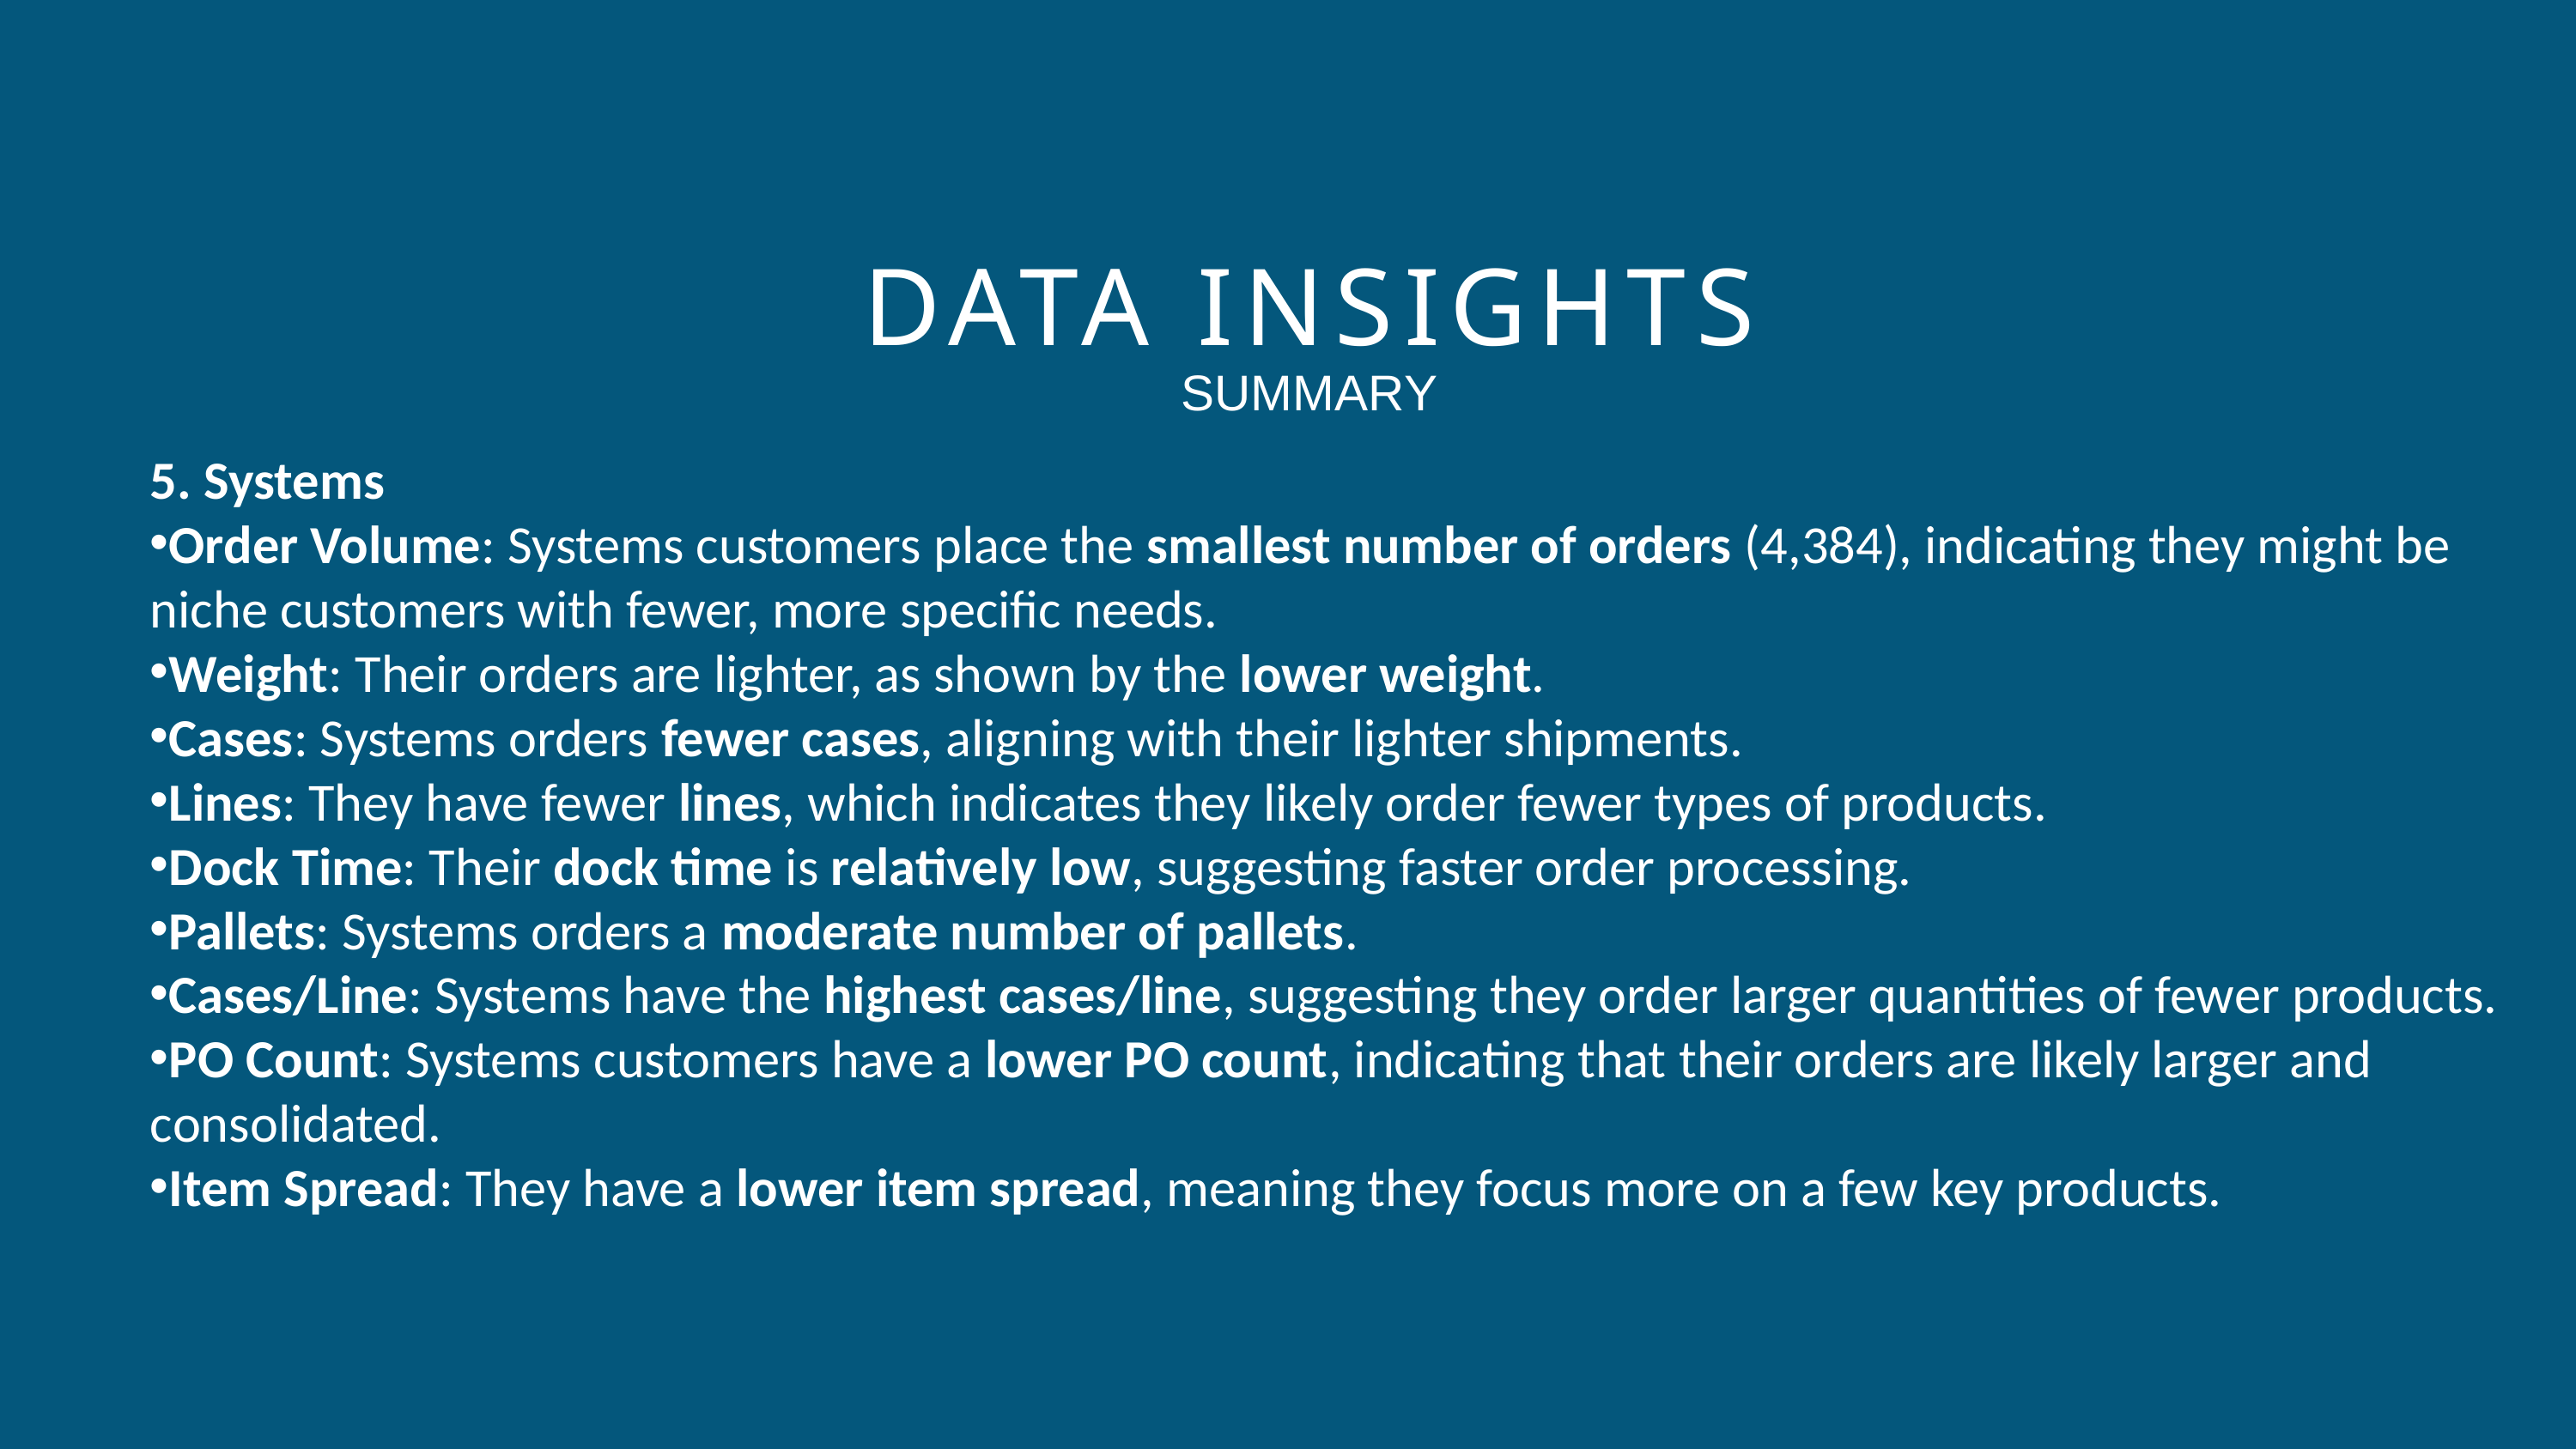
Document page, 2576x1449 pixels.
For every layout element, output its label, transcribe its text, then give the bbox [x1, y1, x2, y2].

text_box DATA INSIGHTS [556, 219, 2063, 367]
text_box SUMMARY [678, 349, 1941, 421]
text_box 5. Systems Order Volume: Systems customers place the smallest number of orders (4,384), indicating they might be niche customers with fewer, more specific needs. Weight: Their orders are lighter, as shown by the lower weight. Cases: Systems orders fewer cases, aligning with their lighter shipments. Lines: They have fewer lines, which indicates they likely order fewer types of products. Dock Time: Their dock time is relatively low, suggesting faster order processing. Pallets: Systems orders a moderate number of pallets. Cases/Line: Systems have the highest cases/line, suggesting they order larger quantities of fewer products. PO Count: Systems customers have a lower PO count, indicating that their orders are likely larger and consolidated. Item Spread: They have a lower item spread, meaning they focus more on a few key products. [149, 445, 2533, 1218]
